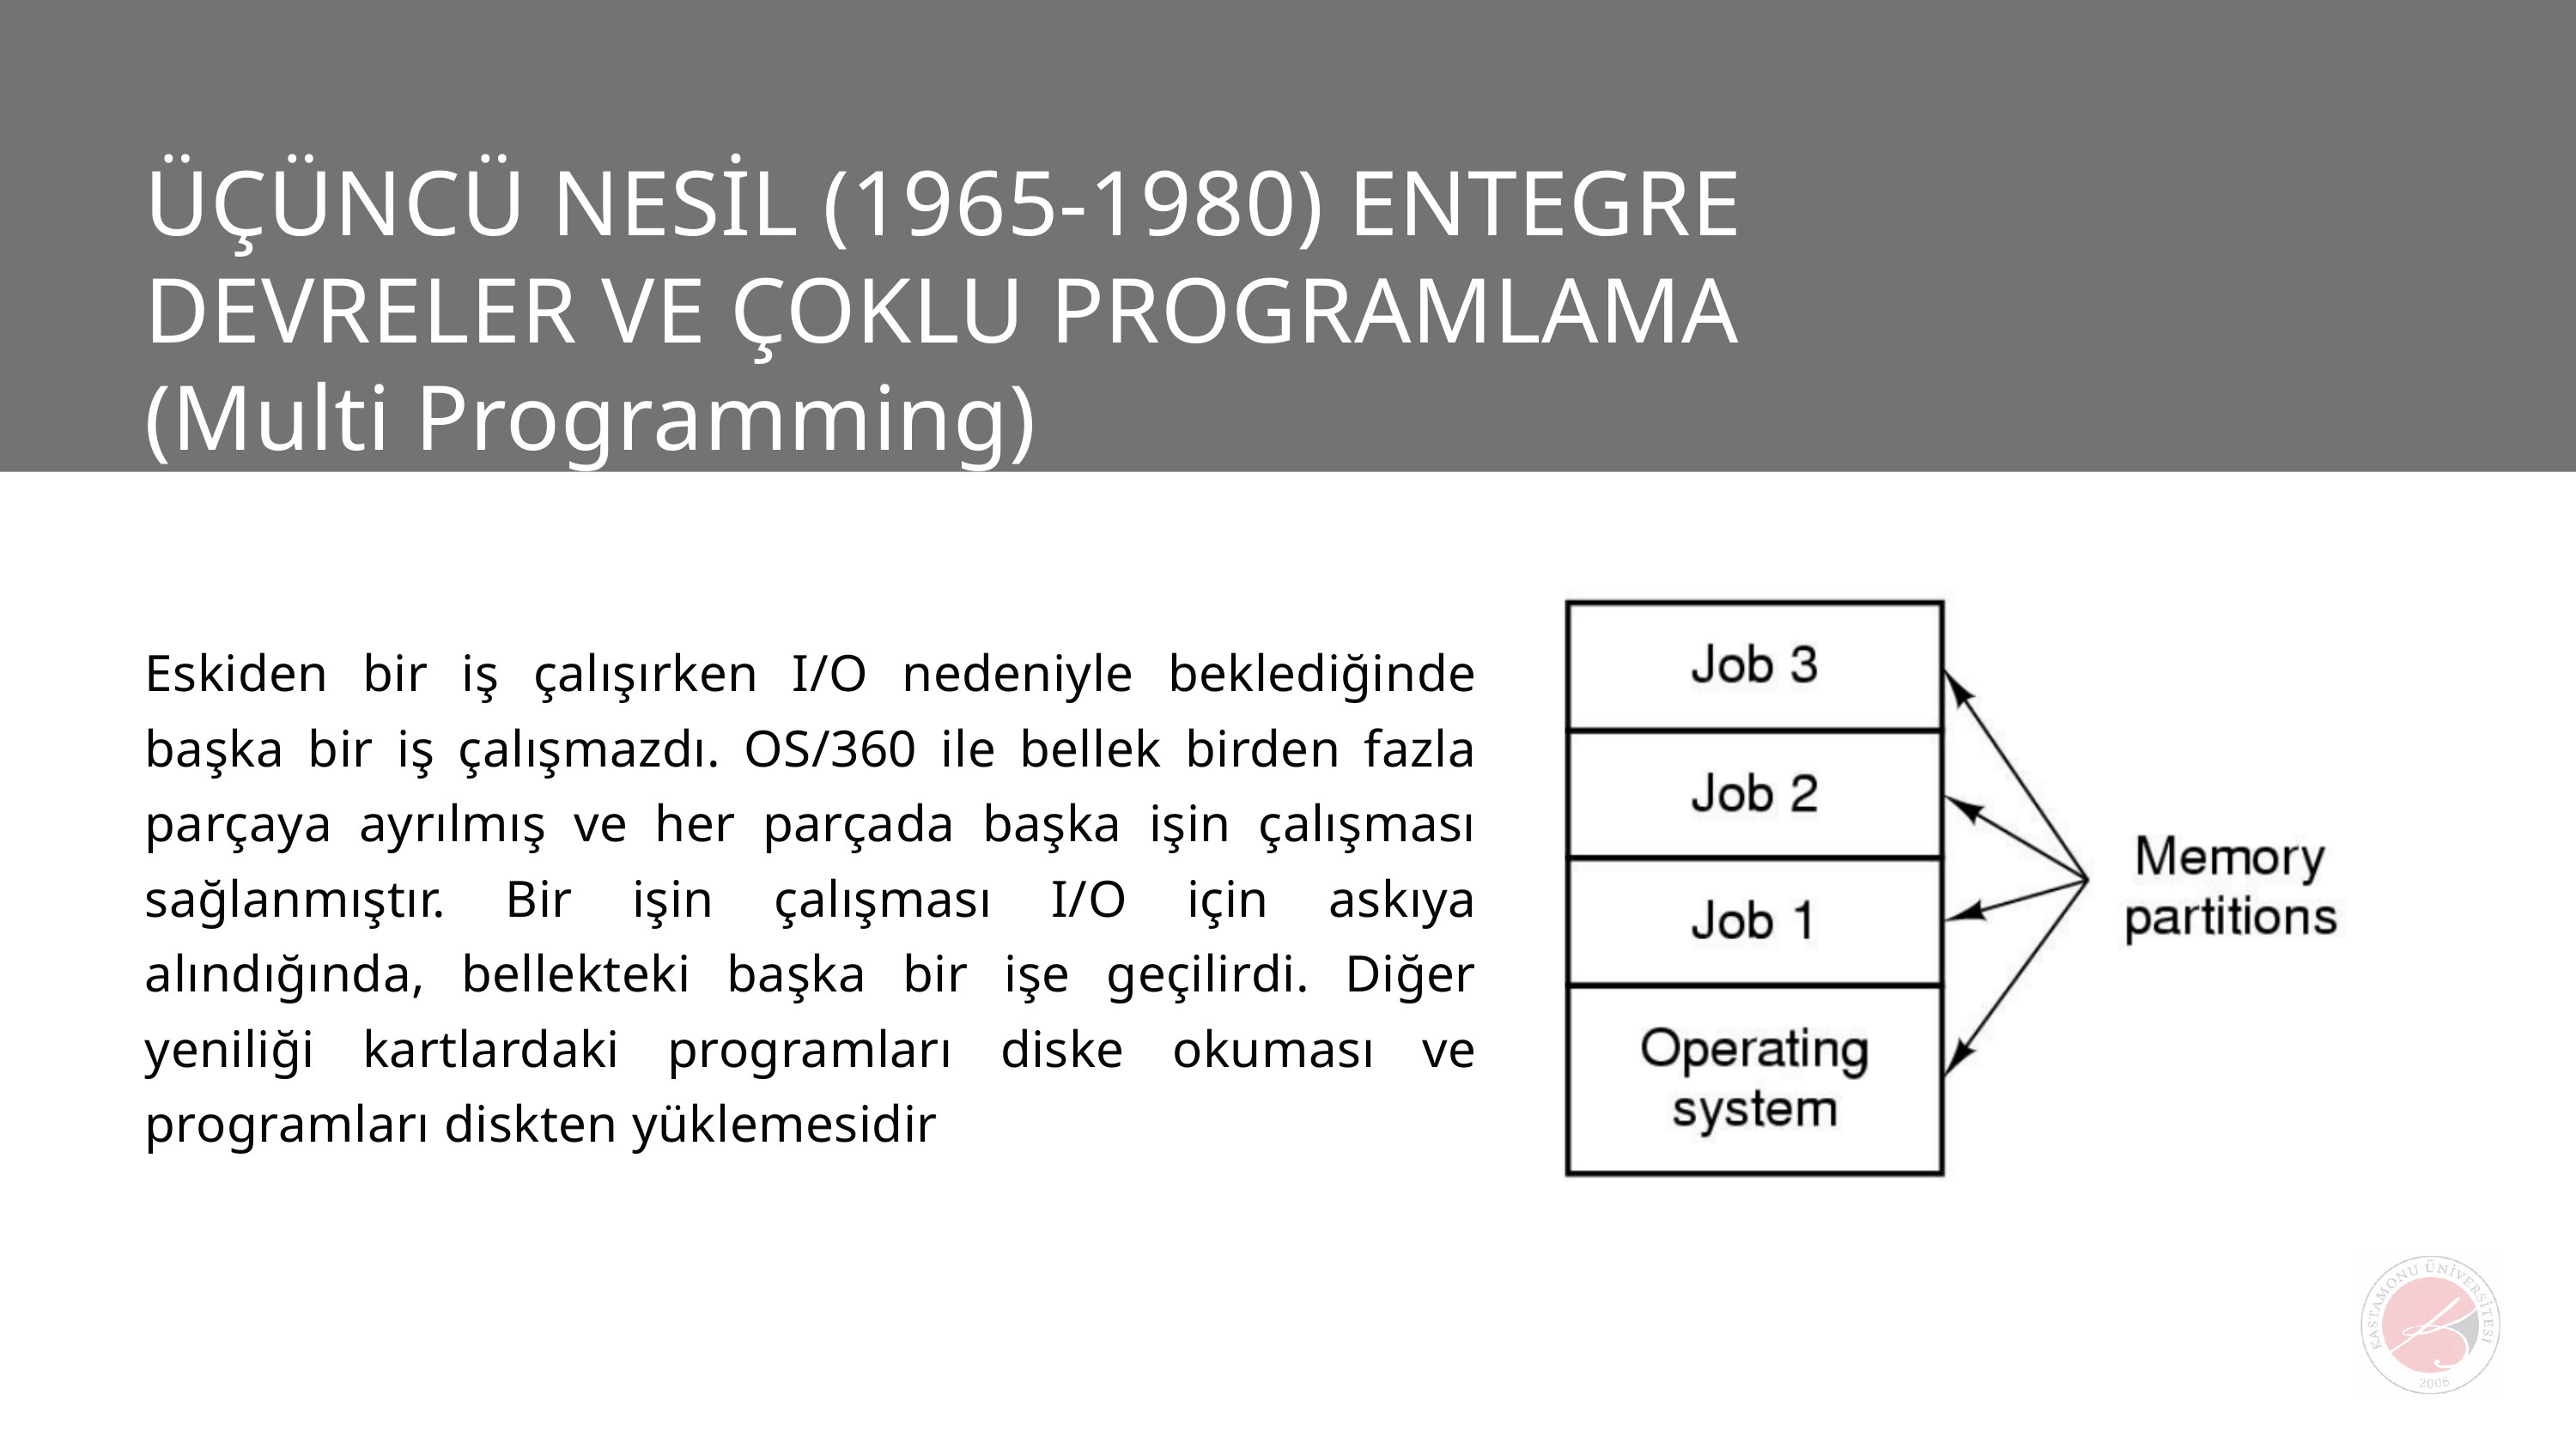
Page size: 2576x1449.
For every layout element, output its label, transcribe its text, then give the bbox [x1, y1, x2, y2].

text_box Eskiden bir iş çalışırken I/O nedeniyle beklediğinde başka bir iş çalışmazdı. OS/360 ile bellek birden fazla parçaya ayrılmış ve her parçada başka işin çalışması sağlanmıştır. Bir işin çalışması I/O için askıya alındığında, bellekteki başka bir işe geçilirdi. Diğer yeniliği kartlardaki programları diske okuması ve programları diskten yüklemesidir [144, 626, 1479, 1153]
picture [1535, 571, 2352, 1216]
text_box [0, 0, 2576, 472]
picture [2350, 1249, 2512, 1405]
text_box ÜÇÜNCÜ NESİL (1965-1980) ENTEGRE DEVRELER VE ÇOKLU PROGRAMLAMA (Multi Programming) [144, 146, 1876, 469]
